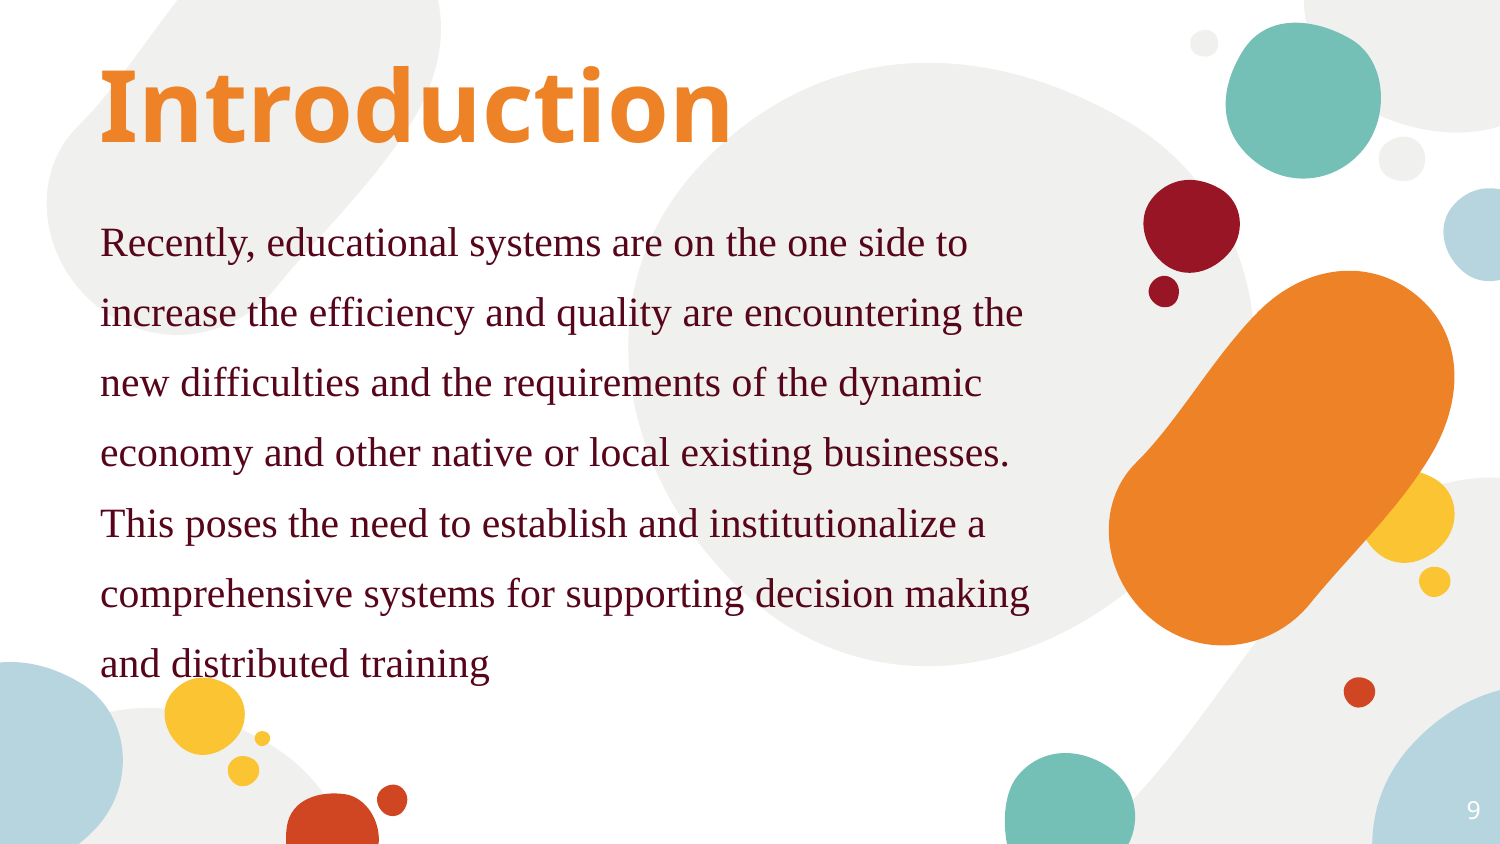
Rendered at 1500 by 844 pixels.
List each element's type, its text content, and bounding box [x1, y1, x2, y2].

text_box <numéro> [1391, 779, 1481, 844]
text_box Recently, educational systems are on the one side to increase the efficiency and quality are encountering the new difficulties and the requirements of the dynamic economy and other native or local existing businesses. This poses the need to establish and institutionalize a comprehensive systems for supporting decision making and distributed training [100, 207, 1067, 822]
text_box Introduction [99, 59, 1066, 165]
